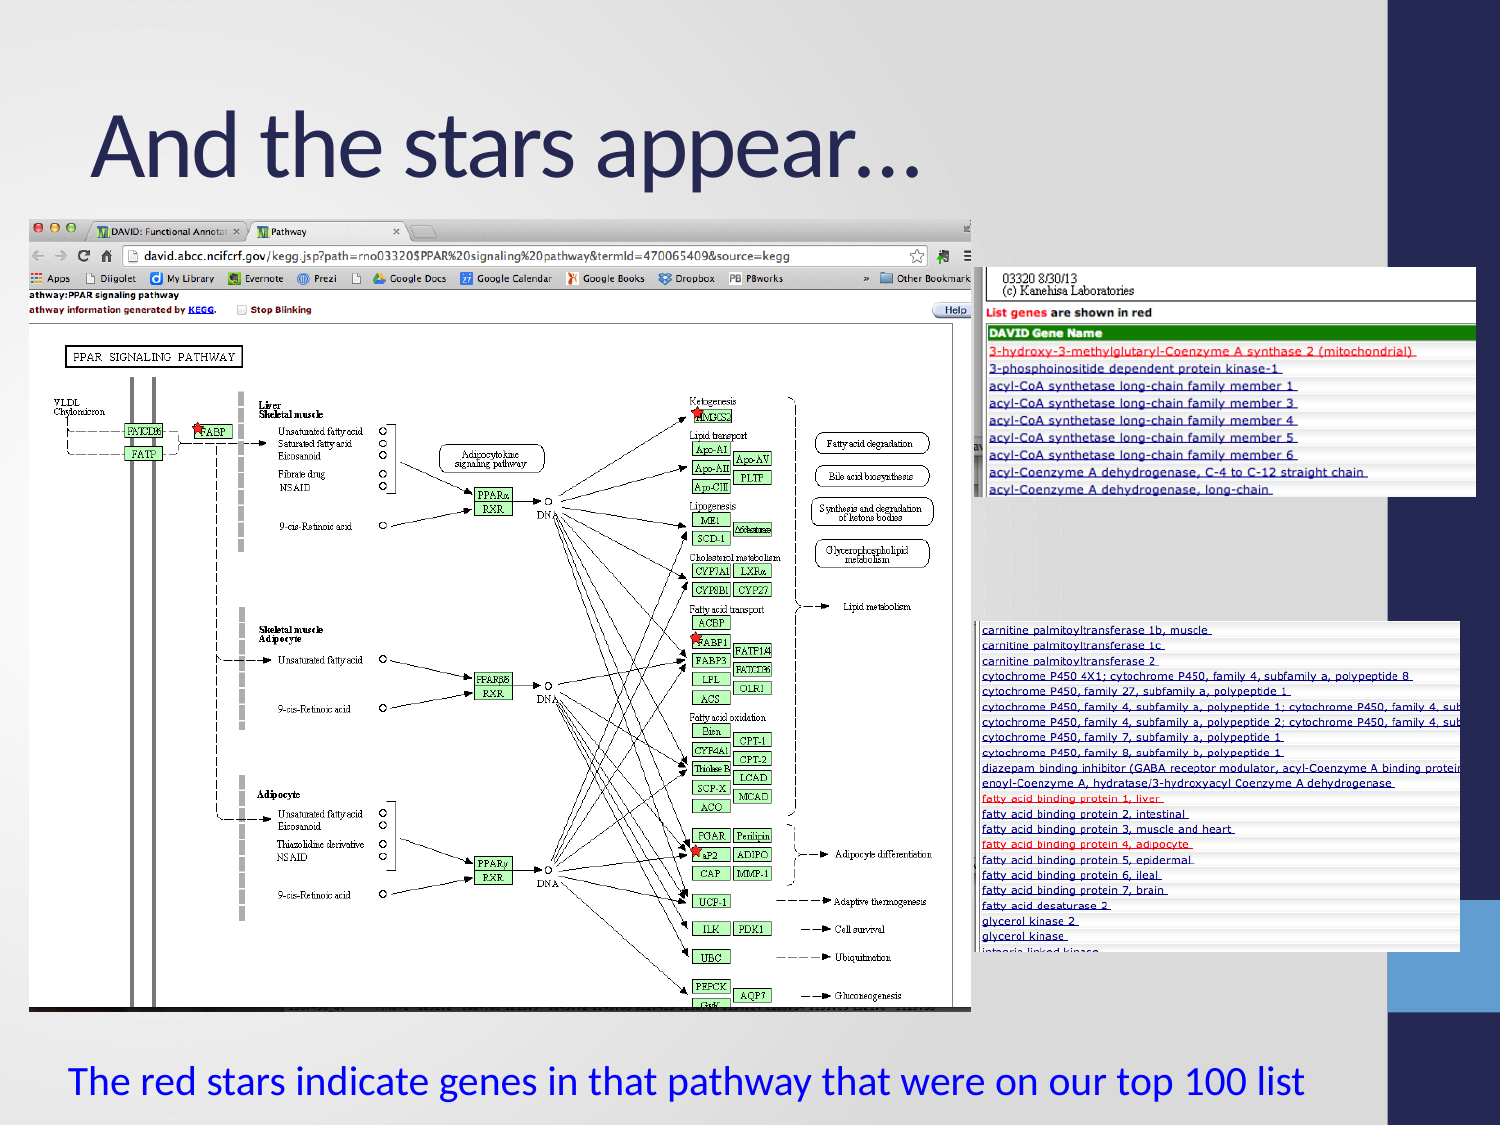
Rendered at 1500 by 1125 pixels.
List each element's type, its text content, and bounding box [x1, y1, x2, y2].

picture [973, 266, 1476, 498]
title And the stars appear… [75, 45, 1325, 233]
text_box The red stars indicate genes in that pathway that were on our top 100 list [53, 1046, 1471, 1112]
picture [973, 621, 1461, 952]
picture [28, 219, 971, 1012]
